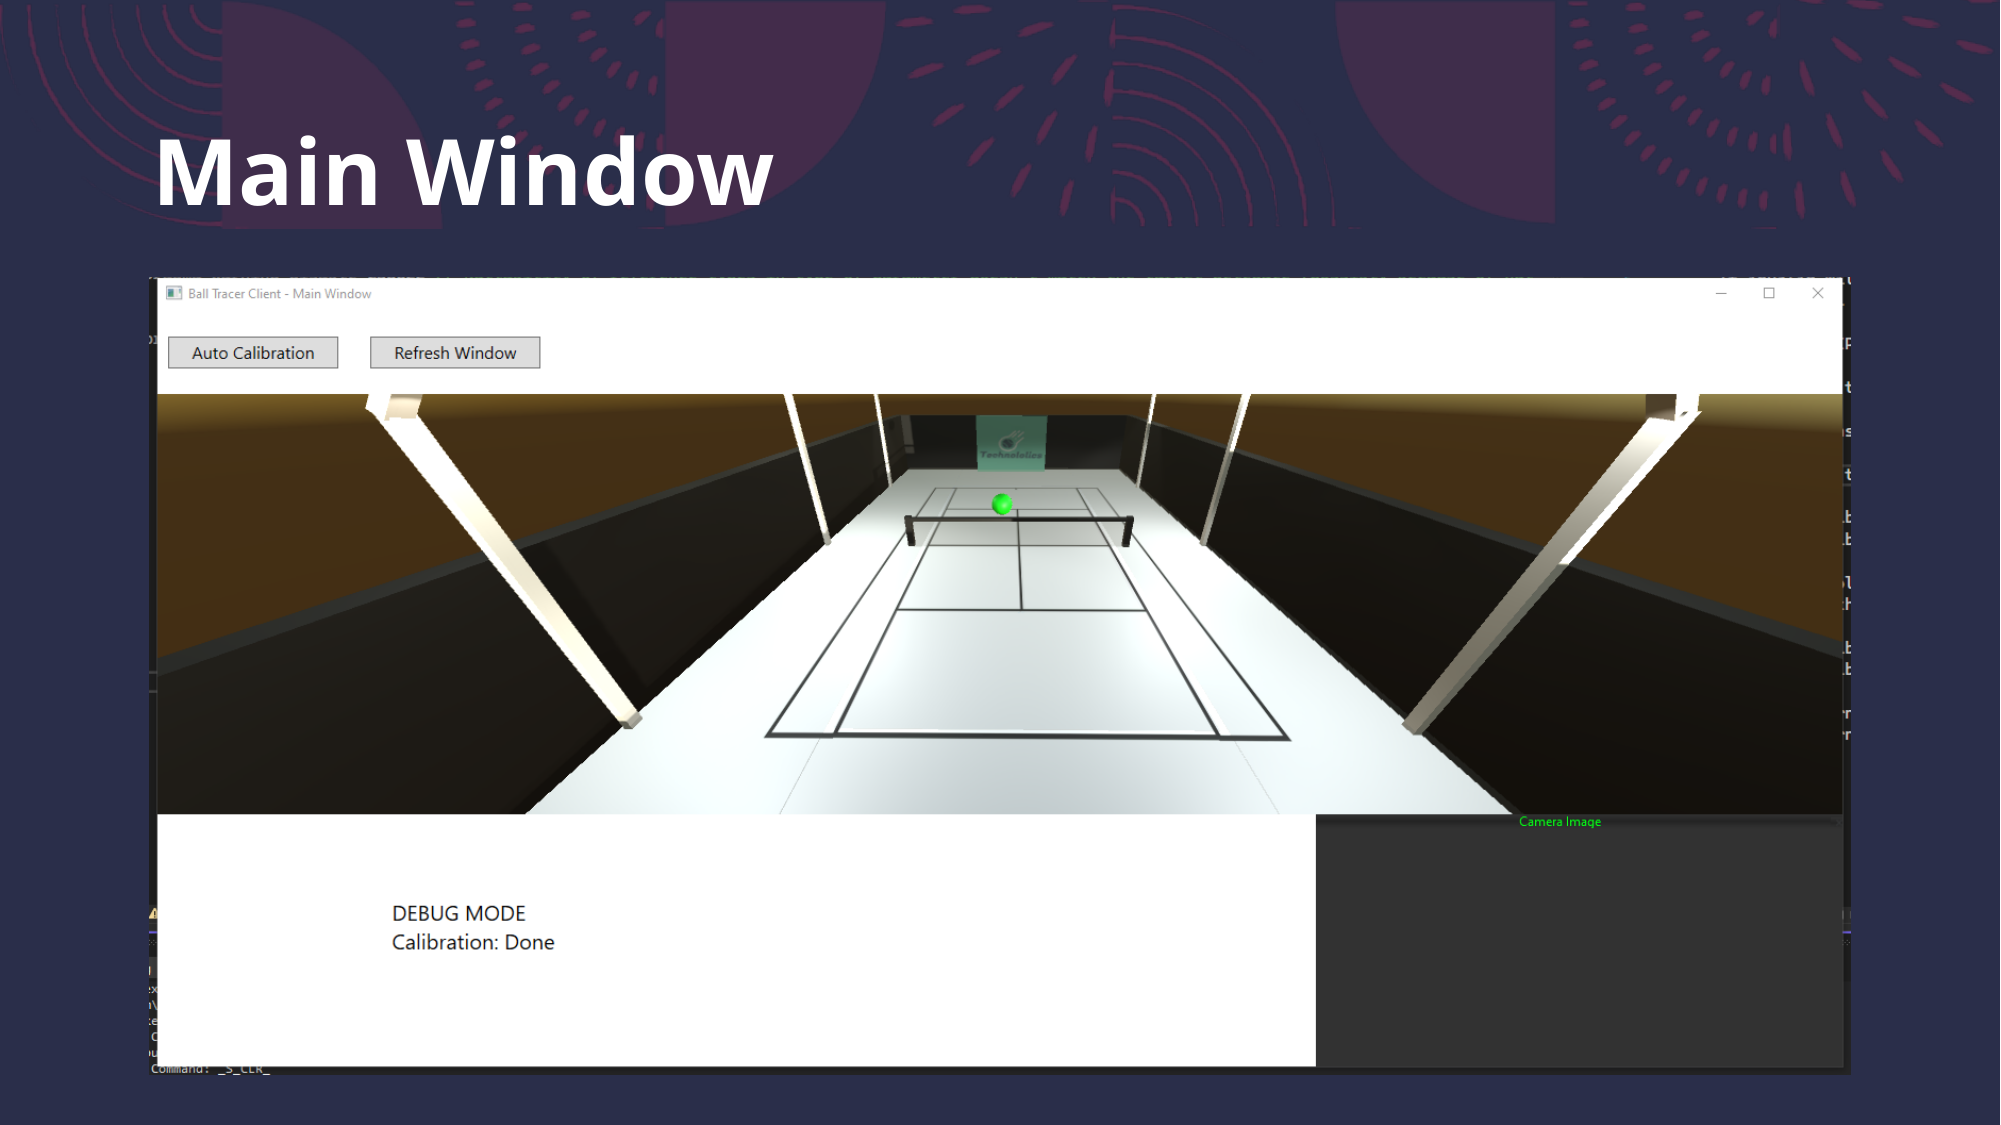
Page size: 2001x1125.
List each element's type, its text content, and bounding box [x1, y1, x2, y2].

picture [149, 277, 1851, 1076]
title Main Window [137, 60, 1863, 278]
